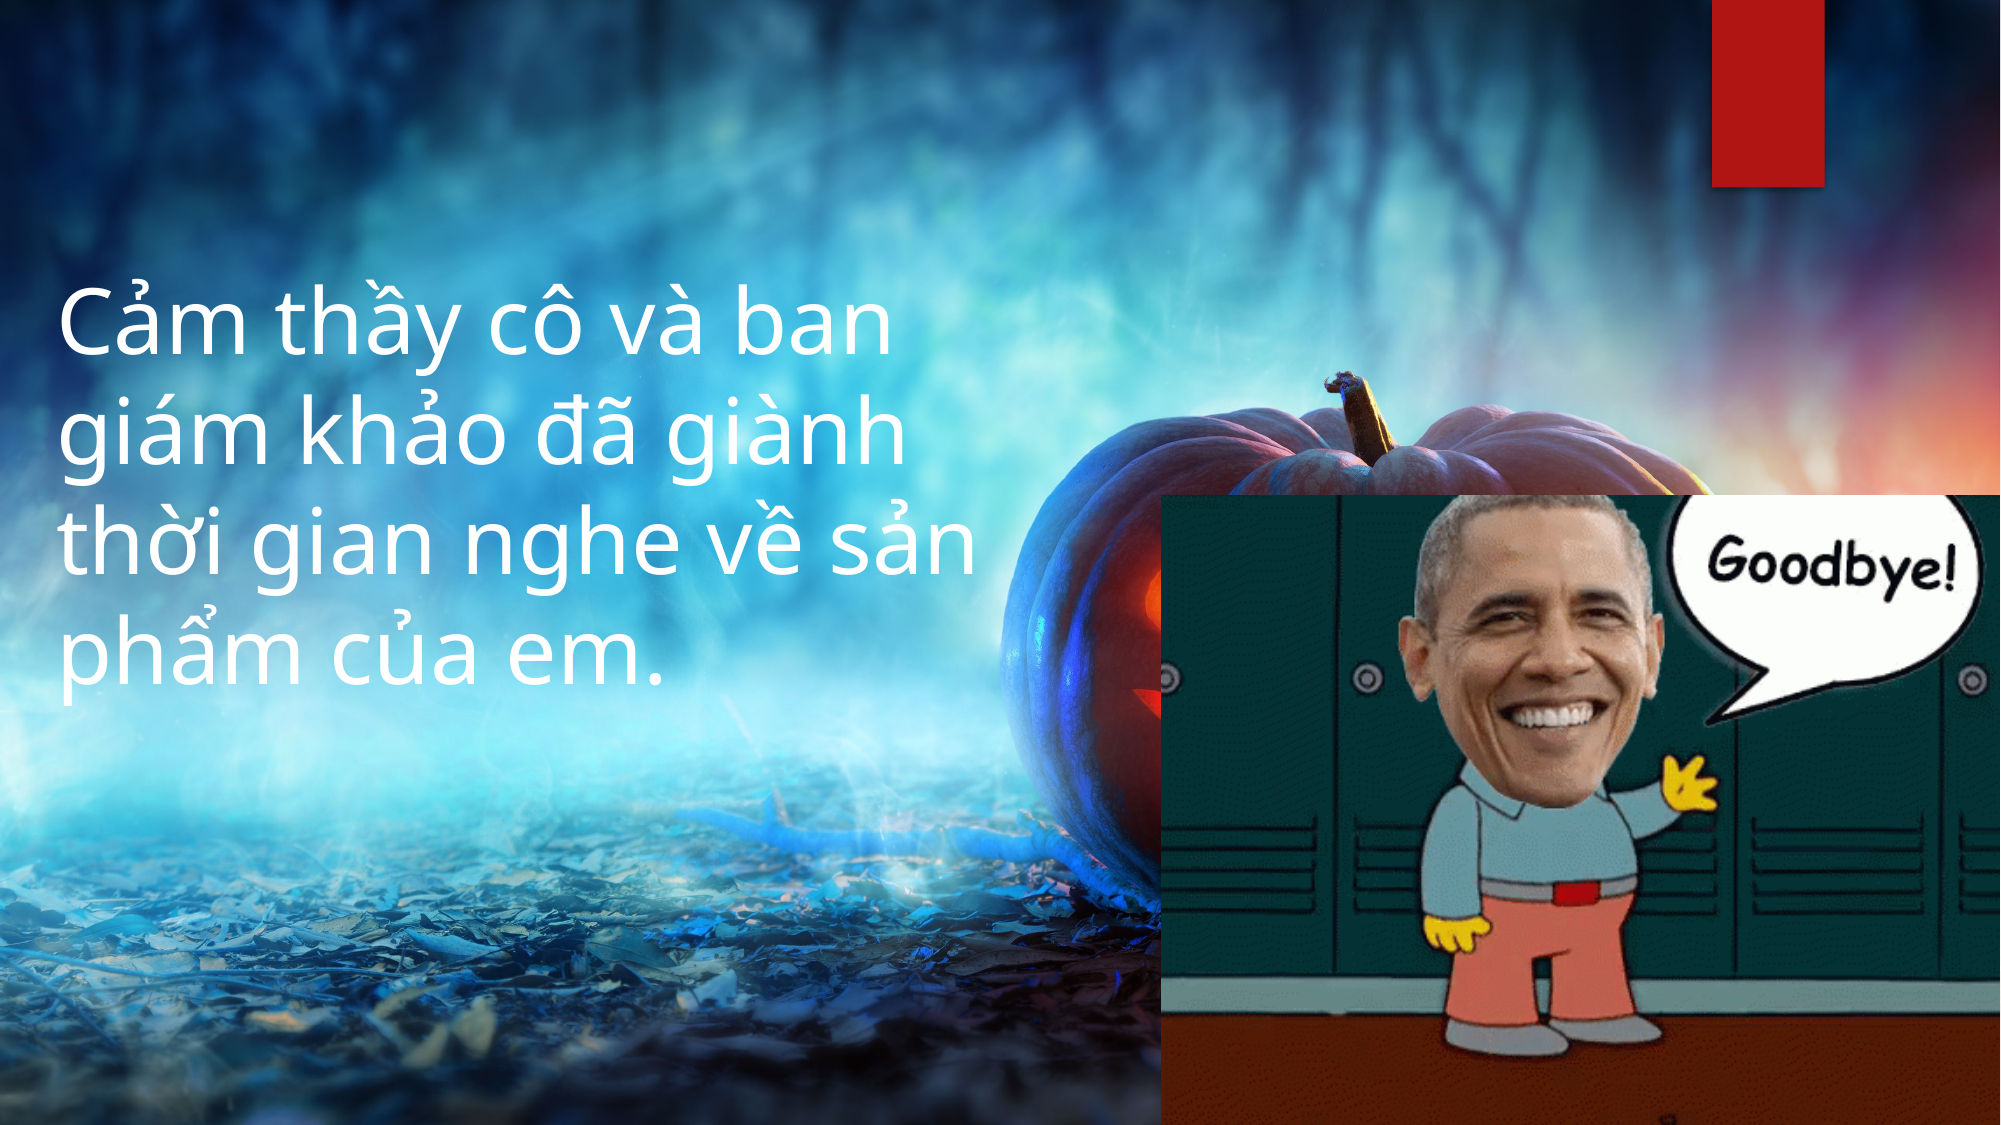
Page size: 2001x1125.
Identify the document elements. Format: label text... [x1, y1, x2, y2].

text_box Cảm thầy cô và ban giám khảo đã giành thời gian nghe về sản phẩm của em. [41, 255, 1000, 710]
picture [0, 0, 2001, 1125]
